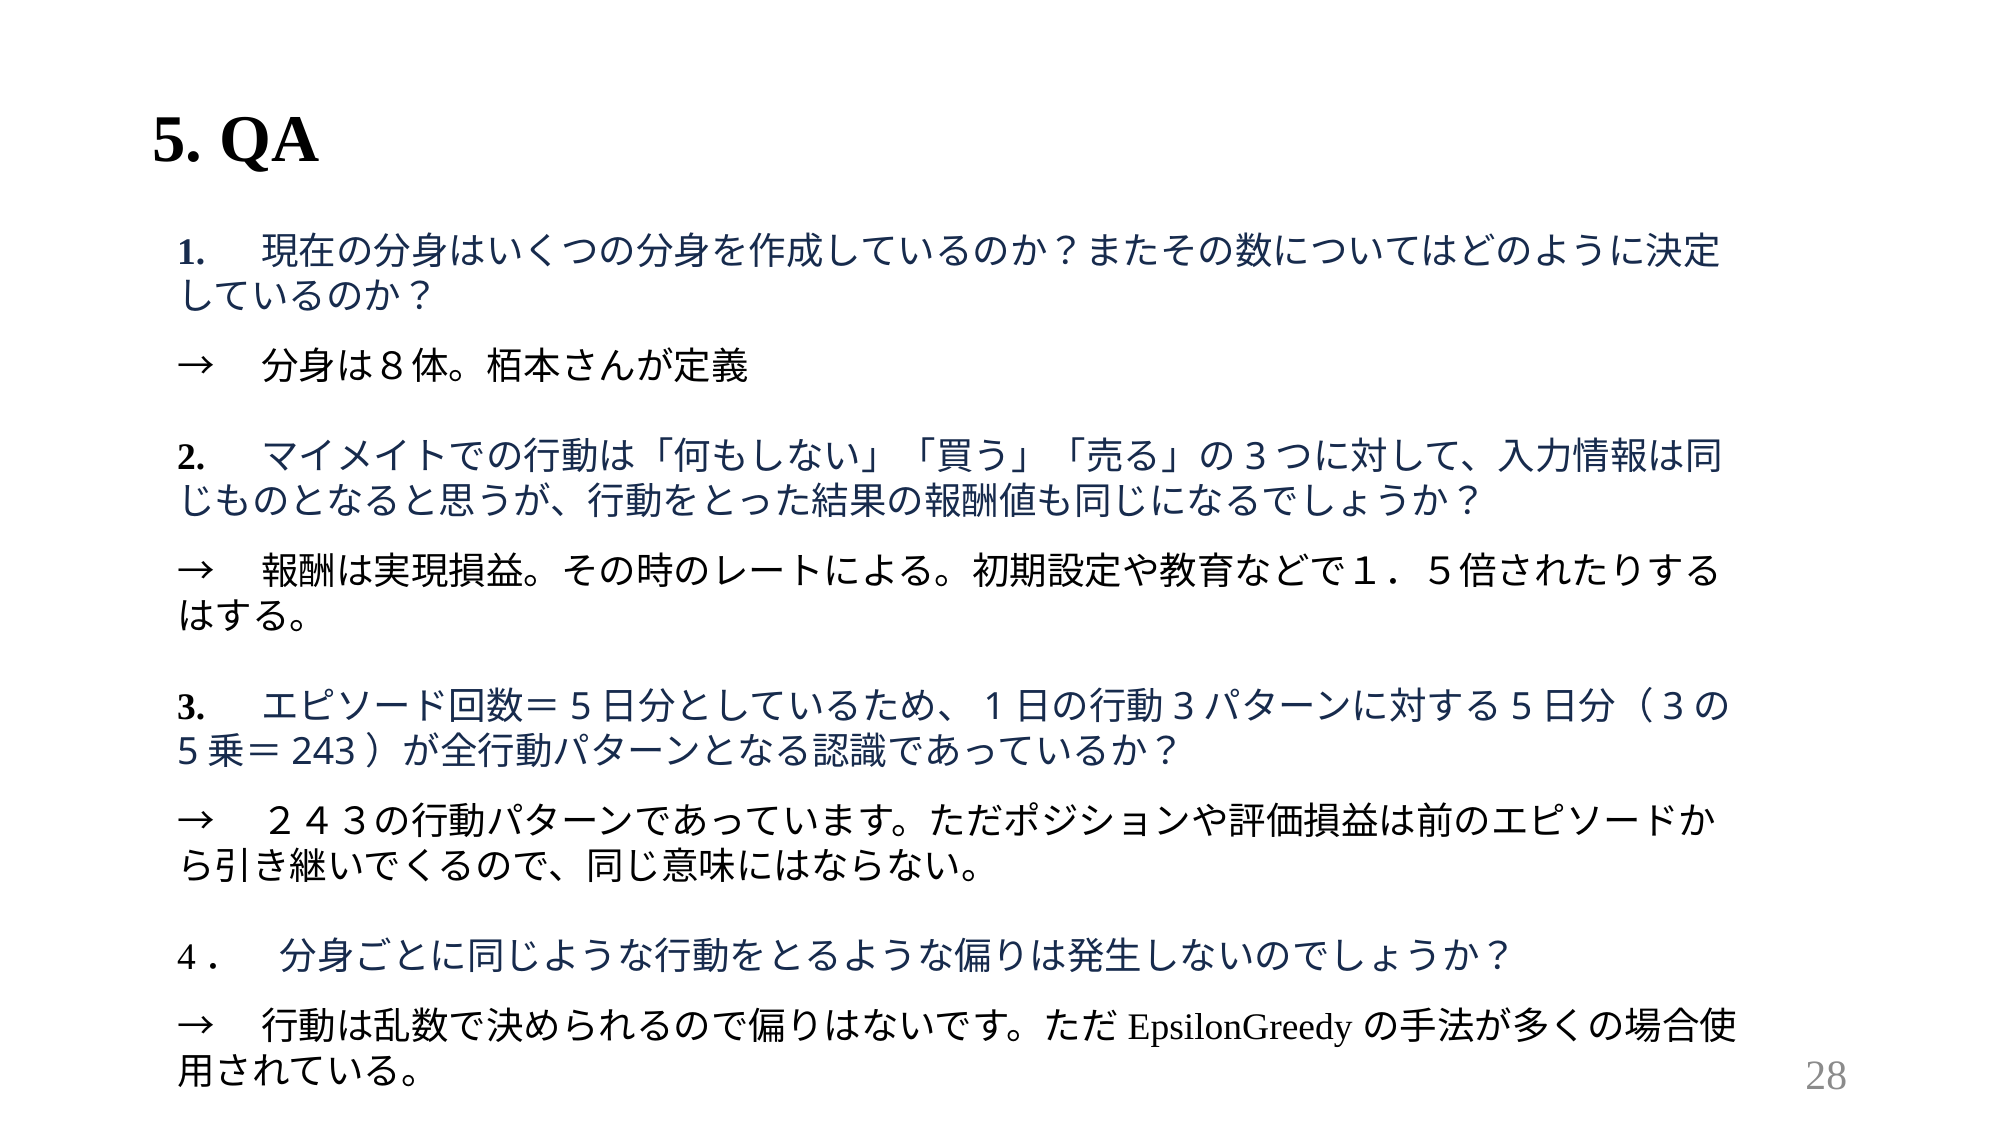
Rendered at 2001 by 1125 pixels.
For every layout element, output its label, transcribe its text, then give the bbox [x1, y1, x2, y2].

slide_number 28 [1412, 1042, 1863, 1103]
text_box 1. 現在の分身はいくつの分身を作成しているのか？またその数についてはどのように決定しているのか？ → 分身は８体。栢本さんが定義 2. マイメイトでの行動は「何もしない」「買う」「売る」の3つに対して、入力情報は同じものとなると思うが、行動をとった結果の報酬値も同じになるでしょうか？ → 報酬は実現損益。その時のレートによる。初期設定や教育などで１．５倍されたりするはする。 3. エピソード回数＝5日分としているため、1日の行動3パターンに対する5日分（3の5乗＝243）が全行動パターンとなる認識であっているか？ → ２４３の行動パターンであっています。ただポジションや評価損益は前のエピソードから引き継いでくるので、同じ意味にはならない。 4． 分身ごとに同じような行動をとるような偏りは発生しないのでしょうか？ → 行動は乱数で決められるので偏りはないです。ただEpsilonGreedyの手法が多くの場合使用されている。 [162, 219, 1754, 1099]
title 5. QA [137, 59, 1863, 220]
